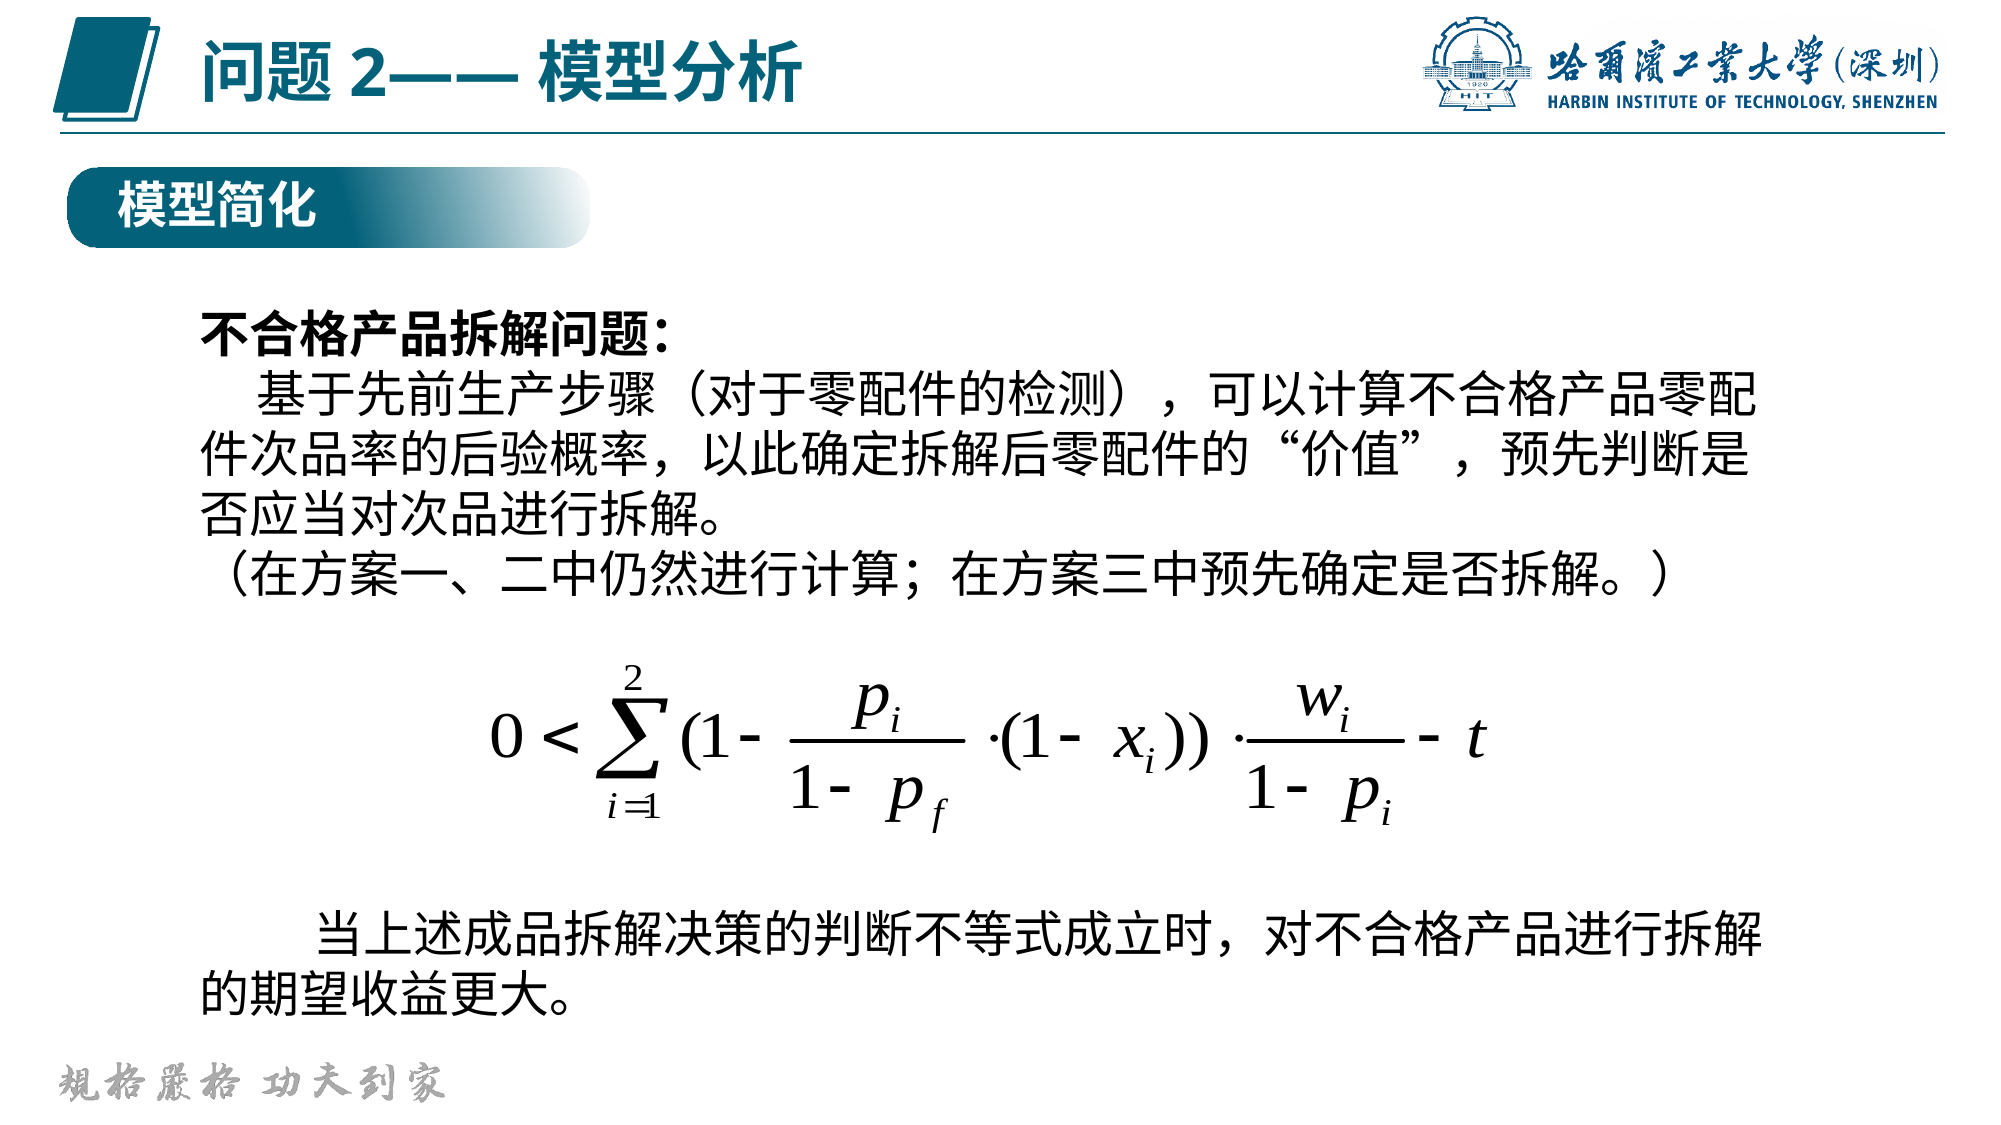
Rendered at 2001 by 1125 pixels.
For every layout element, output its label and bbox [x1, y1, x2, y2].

text_box [480, 648, 1502, 844]
text_box [38, 19, 1945, 1118]
picture [1414, 11, 1949, 119]
